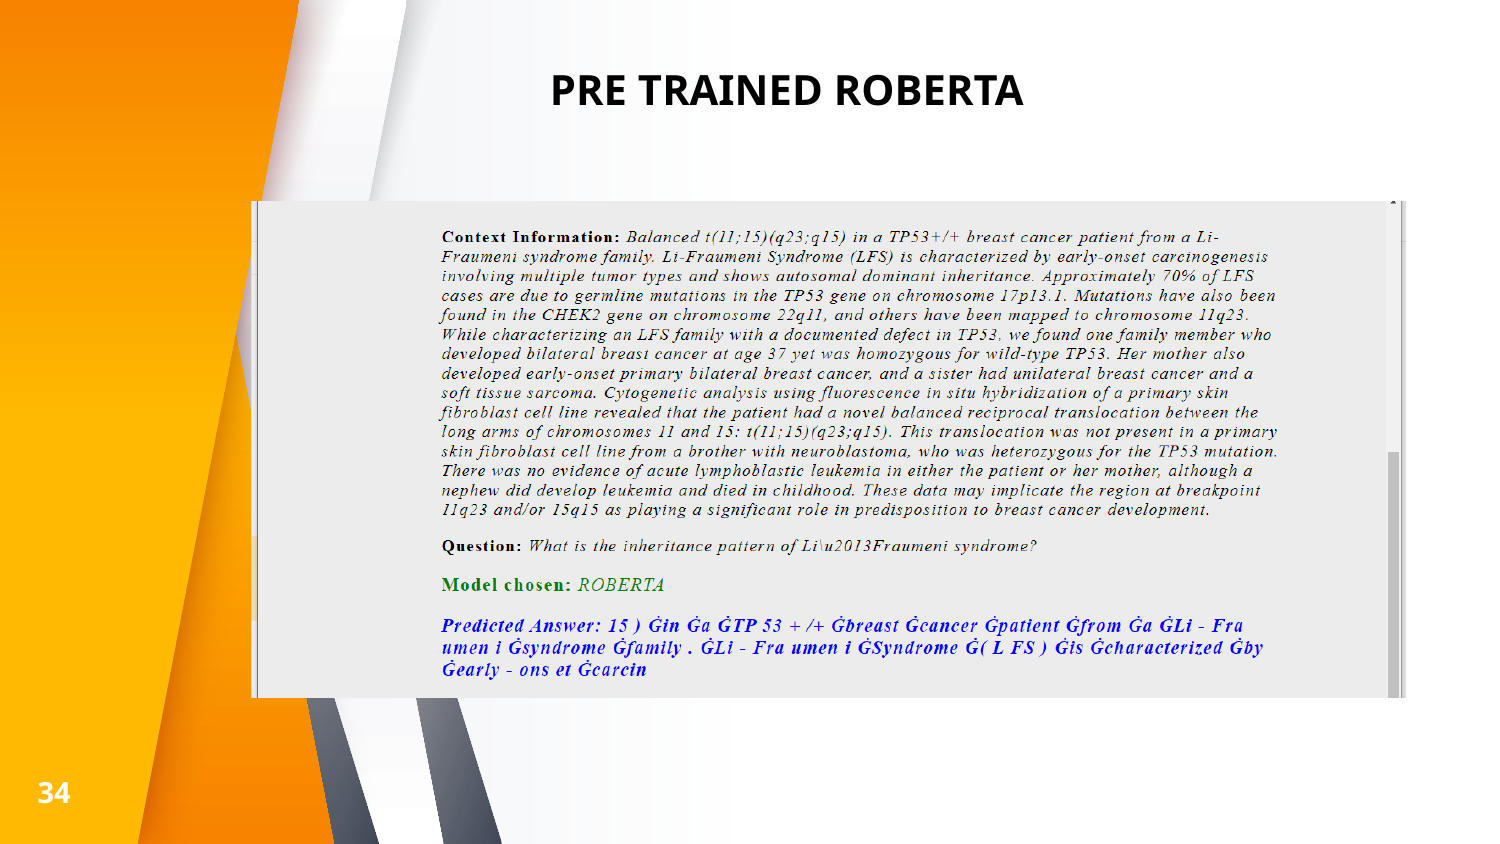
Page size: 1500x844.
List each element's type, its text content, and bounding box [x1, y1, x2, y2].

slide_number ‹#› [37, 774, 99, 816]
text_box PRE TRAINED ROBERTA [138, 48, 1436, 145]
picture [250, 200, 1407, 698]
